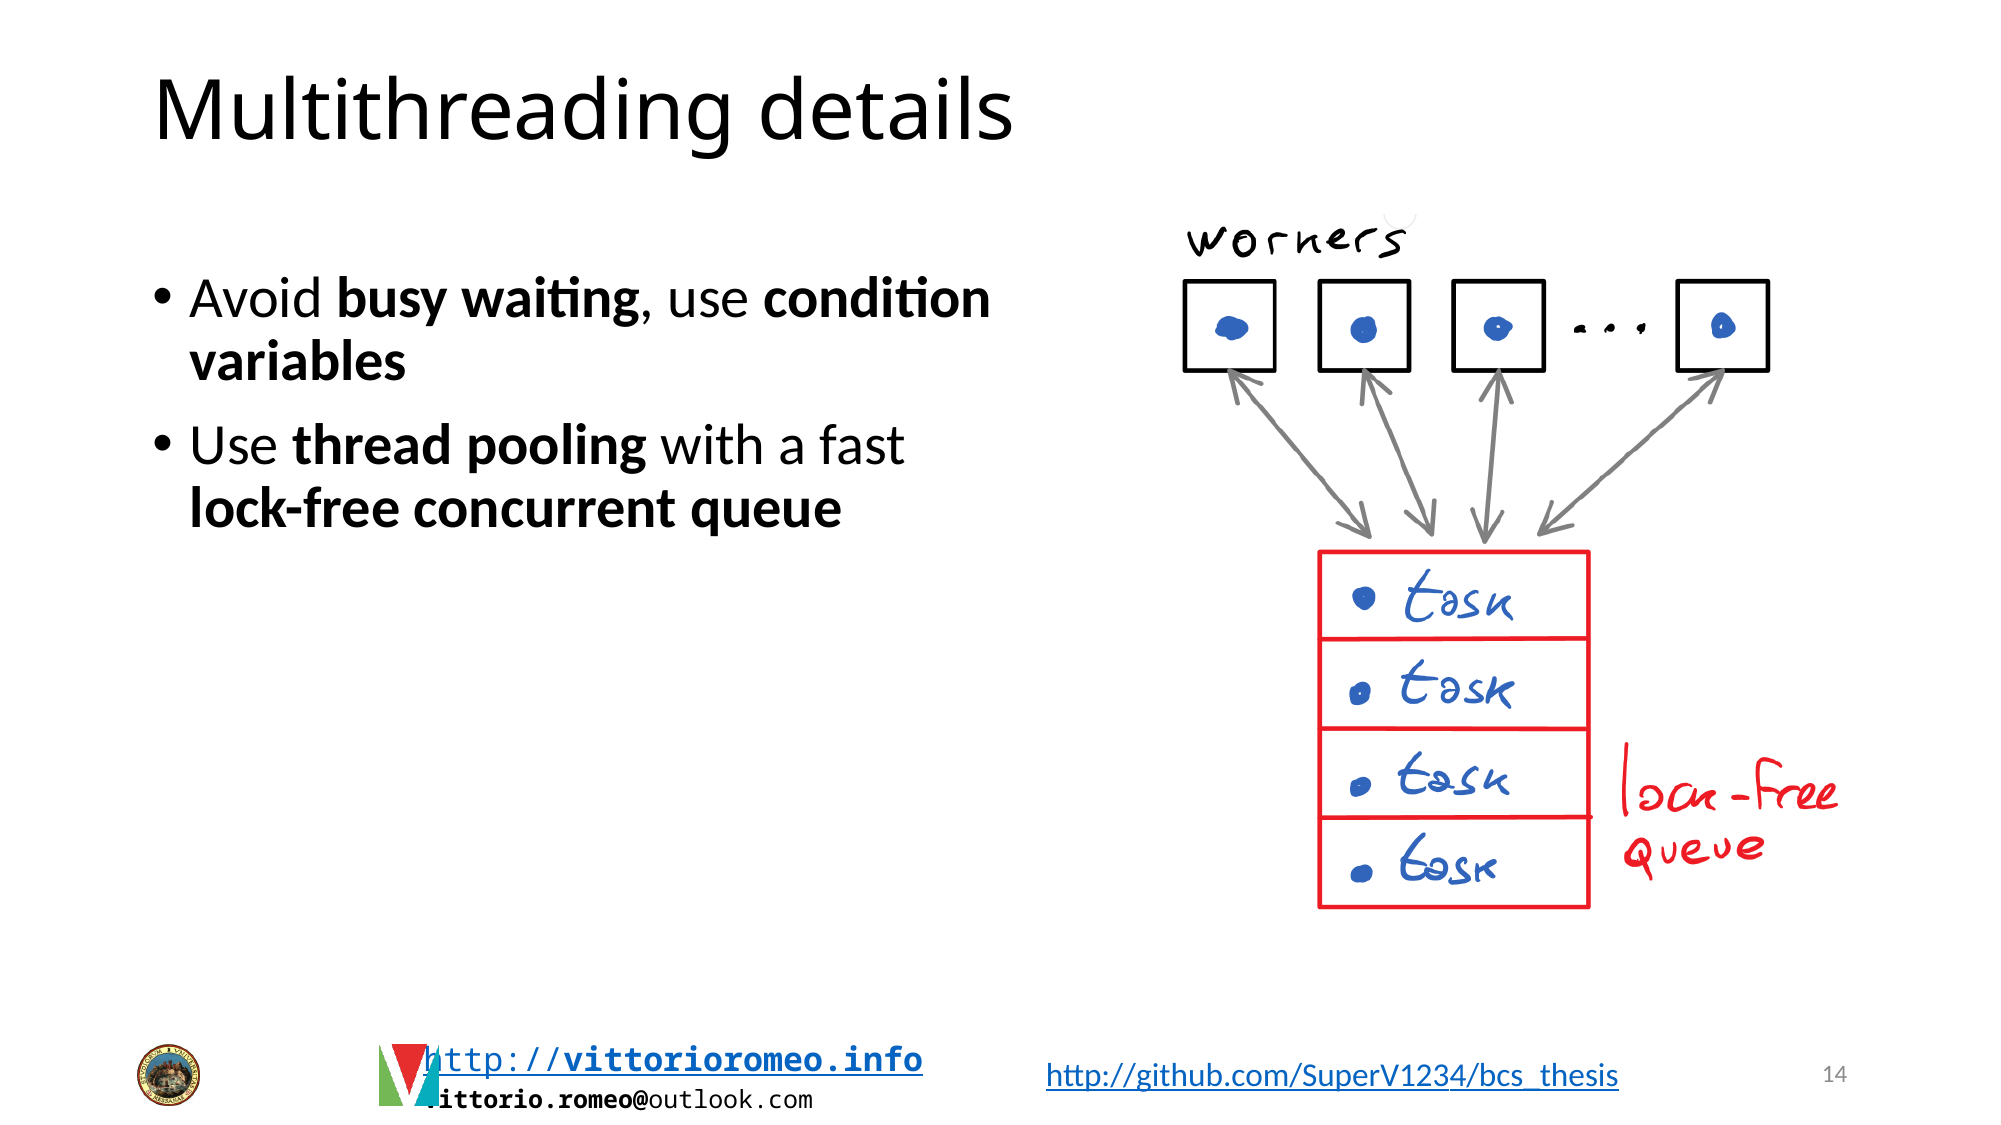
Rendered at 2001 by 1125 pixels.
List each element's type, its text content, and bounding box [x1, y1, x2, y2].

list Avoid busy waiting, use condition variables Use thread pooling with a fast lock-free concurrent queue [137, 259, 1028, 952]
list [1176, 214, 1849, 928]
slide_number 14 [1793, 1042, 1863, 1103]
title Multithreading details [137, 59, 1863, 166]
picture [379, 1044, 439, 1106]
picture [137, 1044, 200, 1106]
